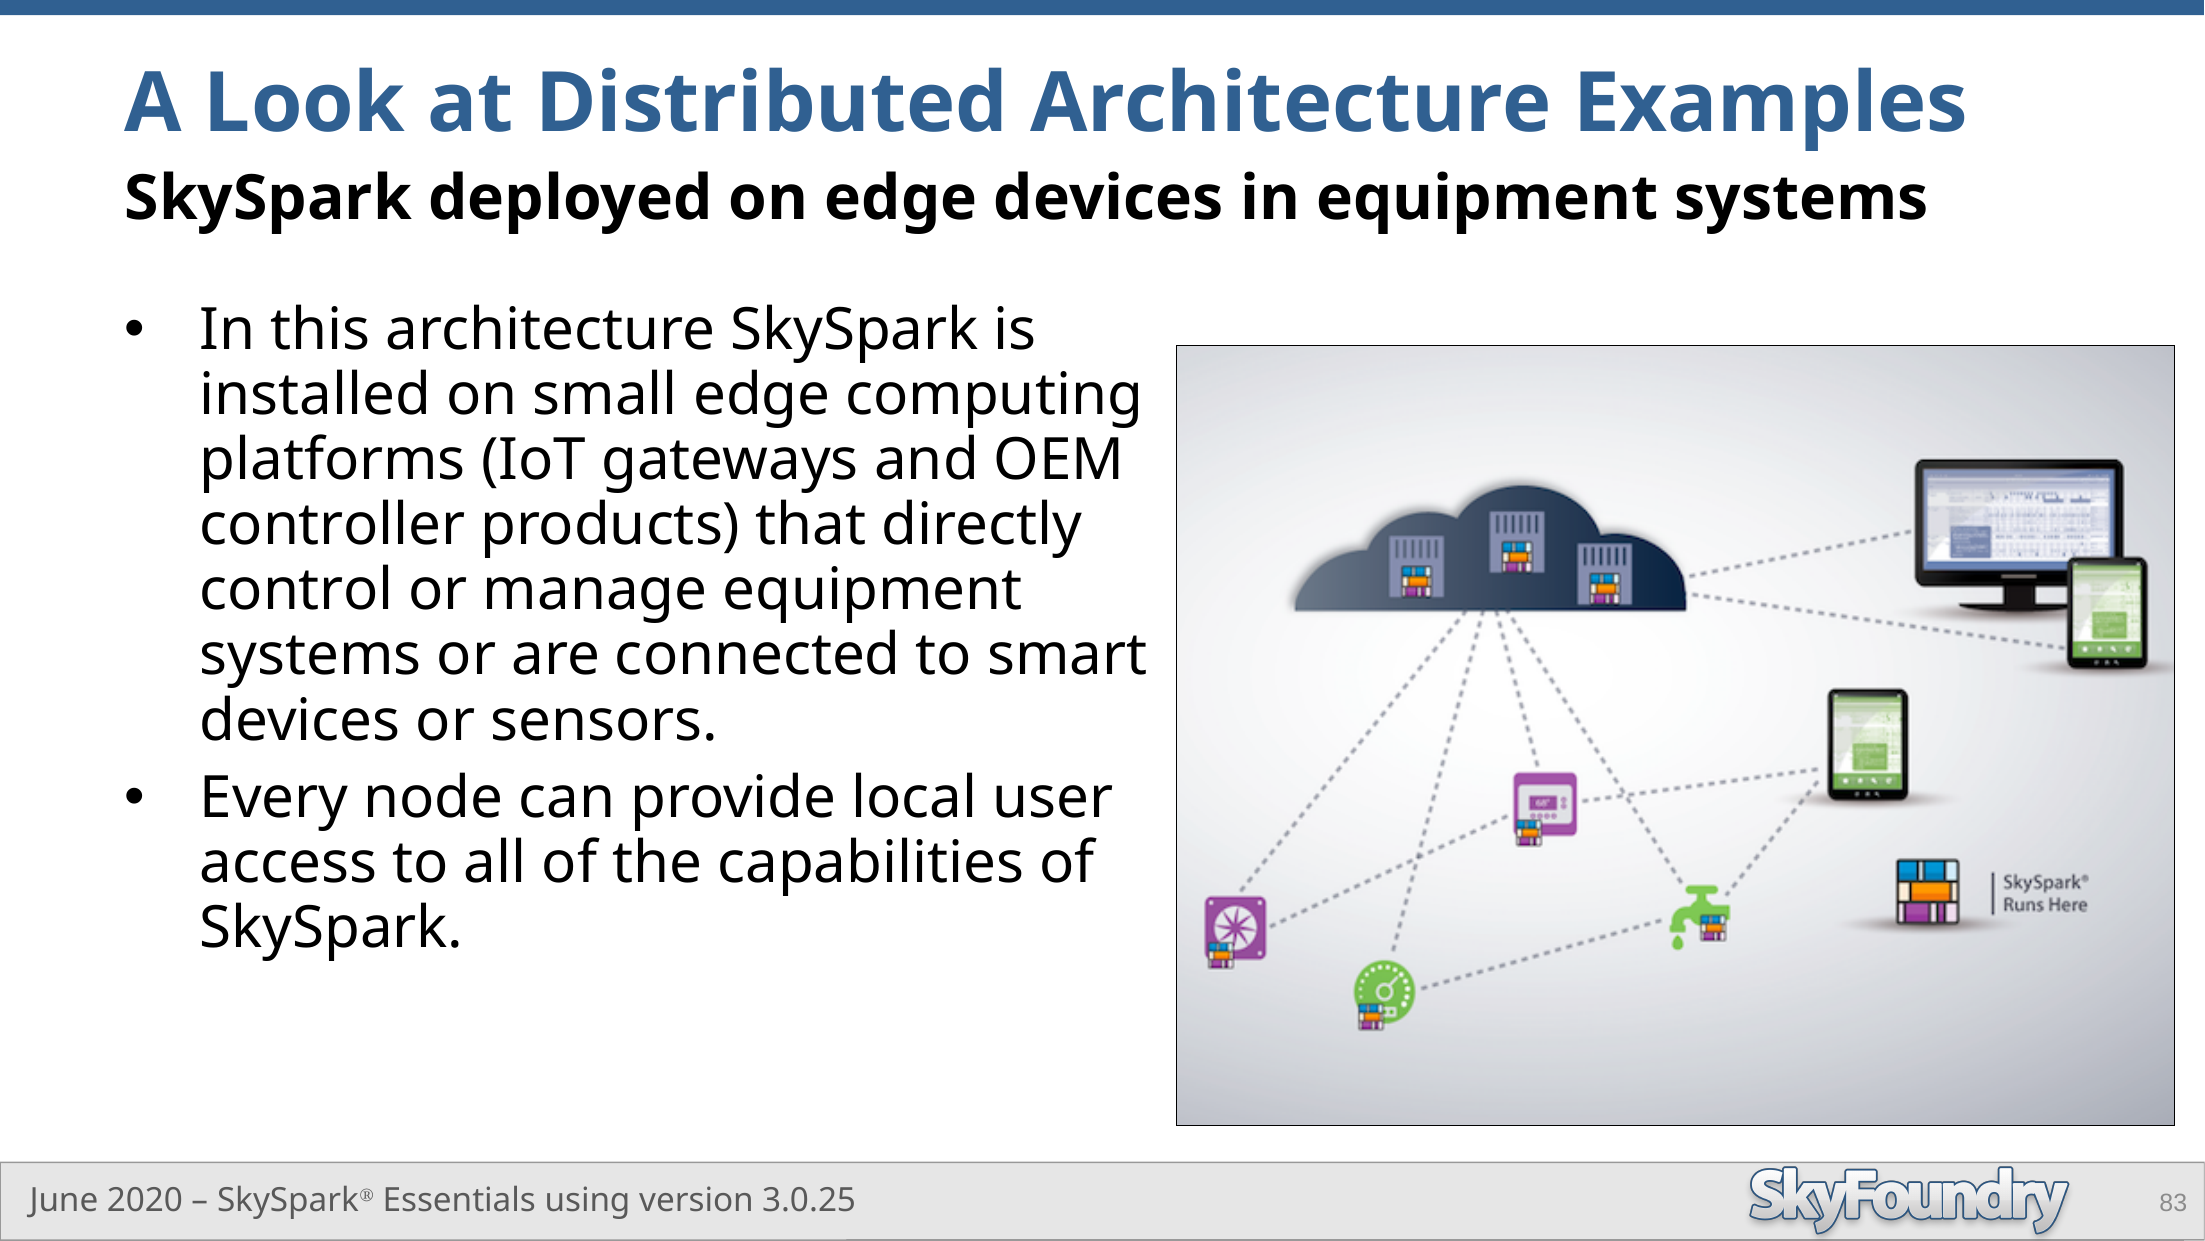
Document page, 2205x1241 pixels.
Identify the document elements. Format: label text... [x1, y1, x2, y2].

list In this architecture SkySpark is installed on small edge computing platforms (IoT gateways and OEM controller products) that directly control or manage equipment systems or are connected to smart devices or sensors. Every node can provide local user access to all of the capabilities of SkySpark. [110, 290, 1178, 1109]
list SkySpark deployed on edge devices in equipment systems [110, 165, 2094, 242]
picture [1739, 1145, 2076, 1170]
picture [1176, 344, 2175, 1126]
slide_number 83 [1706, 1170, 2203, 1236]
picture [1739, 1236, 2076, 1241]
title A Look at Distributed Architecture Examples [110, 49, 2094, 158]
